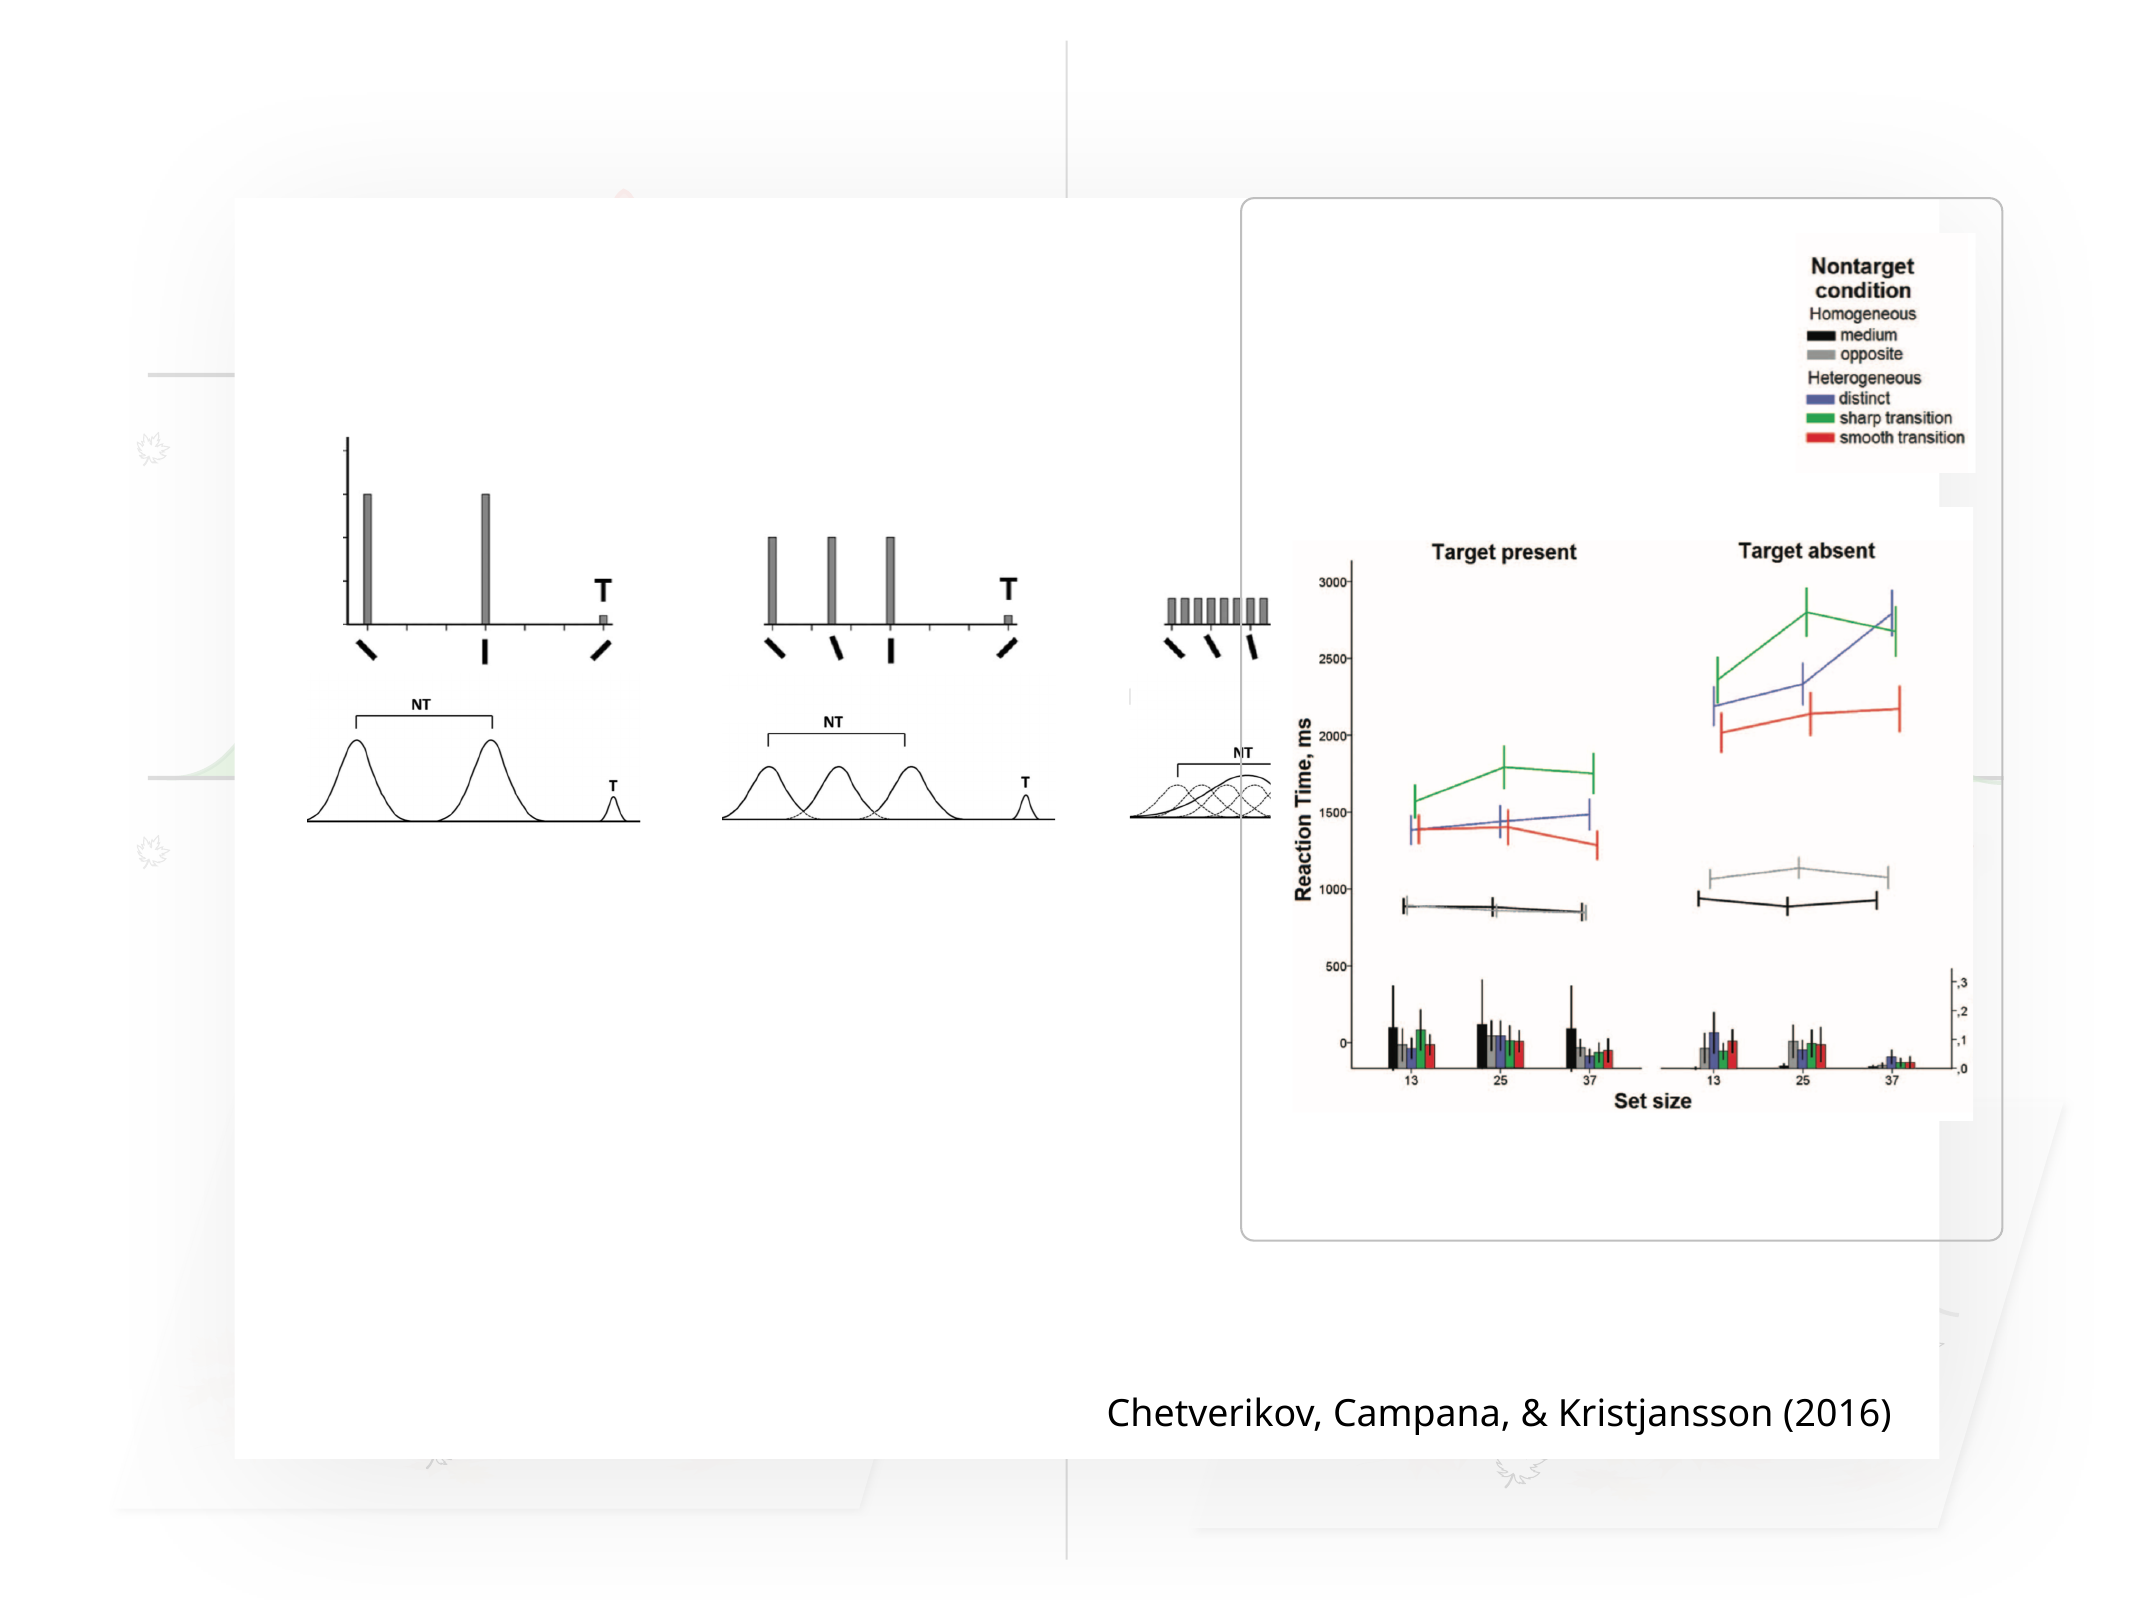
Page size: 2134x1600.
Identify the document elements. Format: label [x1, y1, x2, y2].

text_box [0, 0, 2134, 1600]
